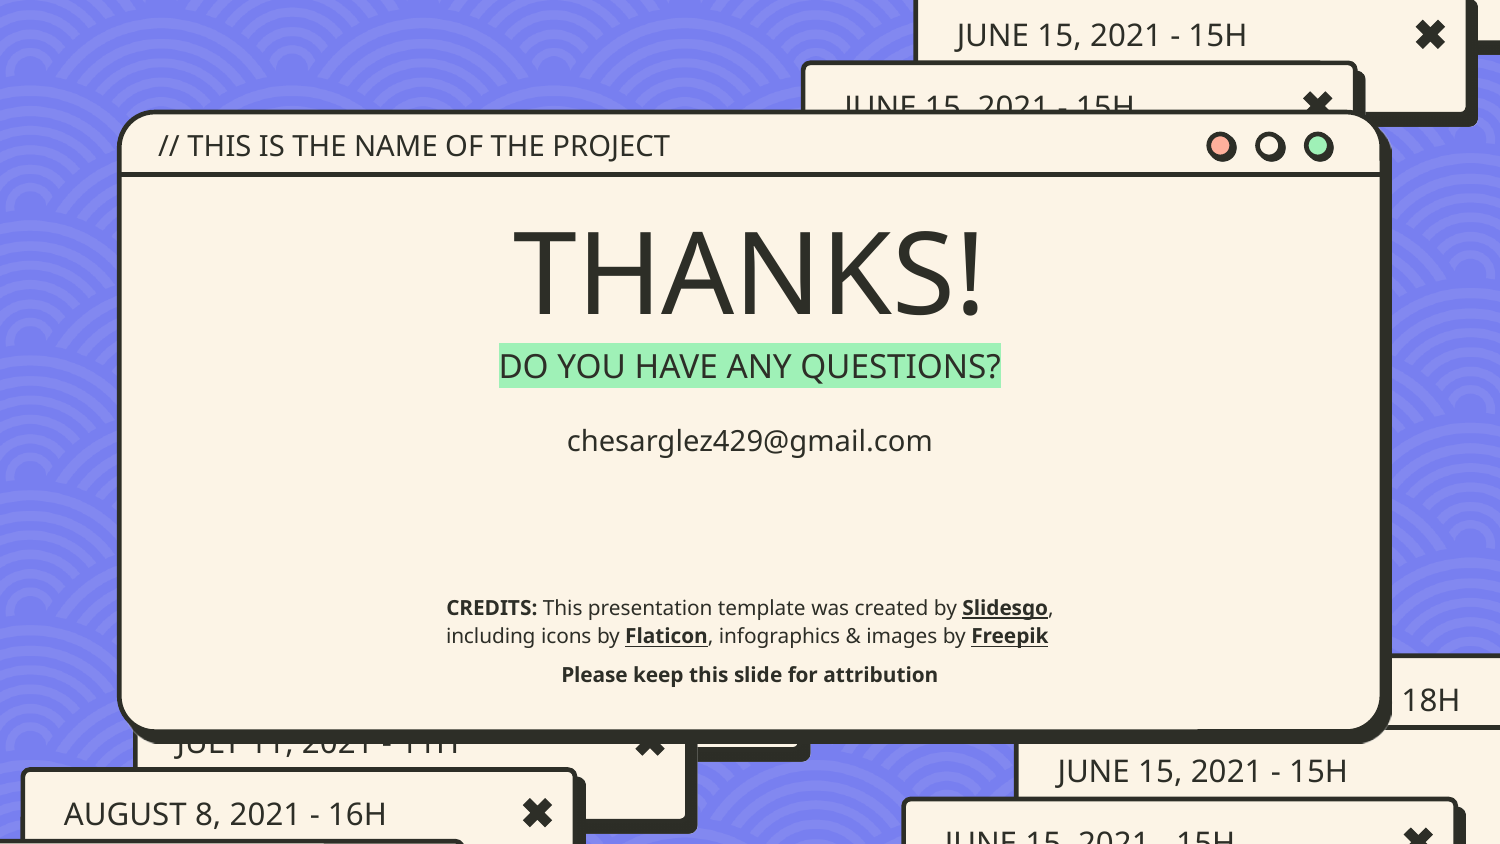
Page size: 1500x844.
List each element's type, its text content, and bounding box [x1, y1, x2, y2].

text_box // THIS IS THE NAME OF THE PROJECT [143, 117, 834, 172]
subtitle chesarglez429@gmail.com [306, 399, 1194, 515]
title THANKS! [337, 197, 1163, 340]
text_box Please keep this slide for attribution [433, 651, 1066, 696]
picture [1379, 55, 1500, 653]
picture [0, 0, 913, 838]
subtitle DO YOU HAVE ANY QUESTIONS? [337, 340, 1163, 399]
picture [586, 744, 1013, 844]
